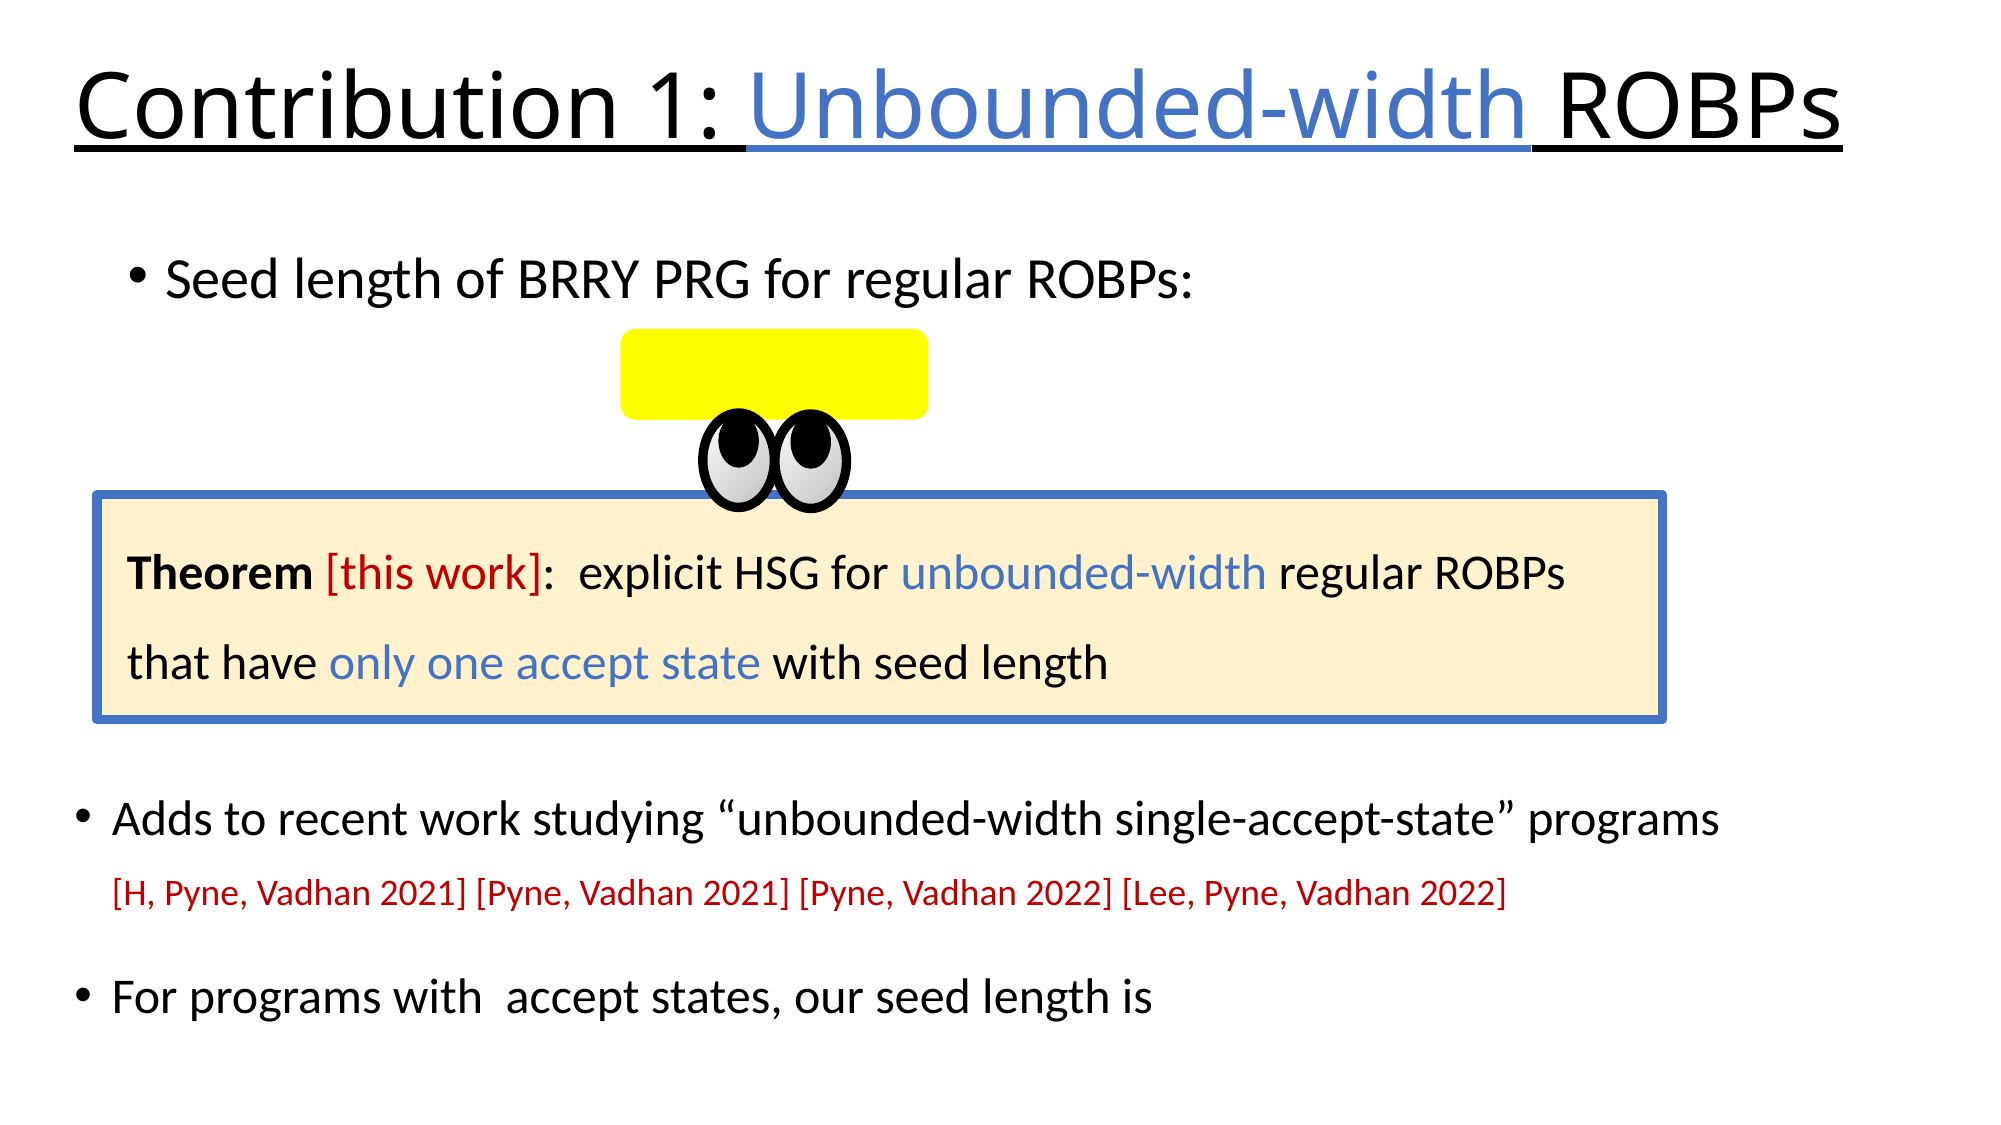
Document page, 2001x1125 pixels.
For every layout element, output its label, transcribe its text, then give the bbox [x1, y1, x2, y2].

text_box [619, 327, 930, 421]
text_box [702, 412, 847, 509]
title Contribution 1: Unbounded-width ROBPs [59, 0, 1919, 218]
